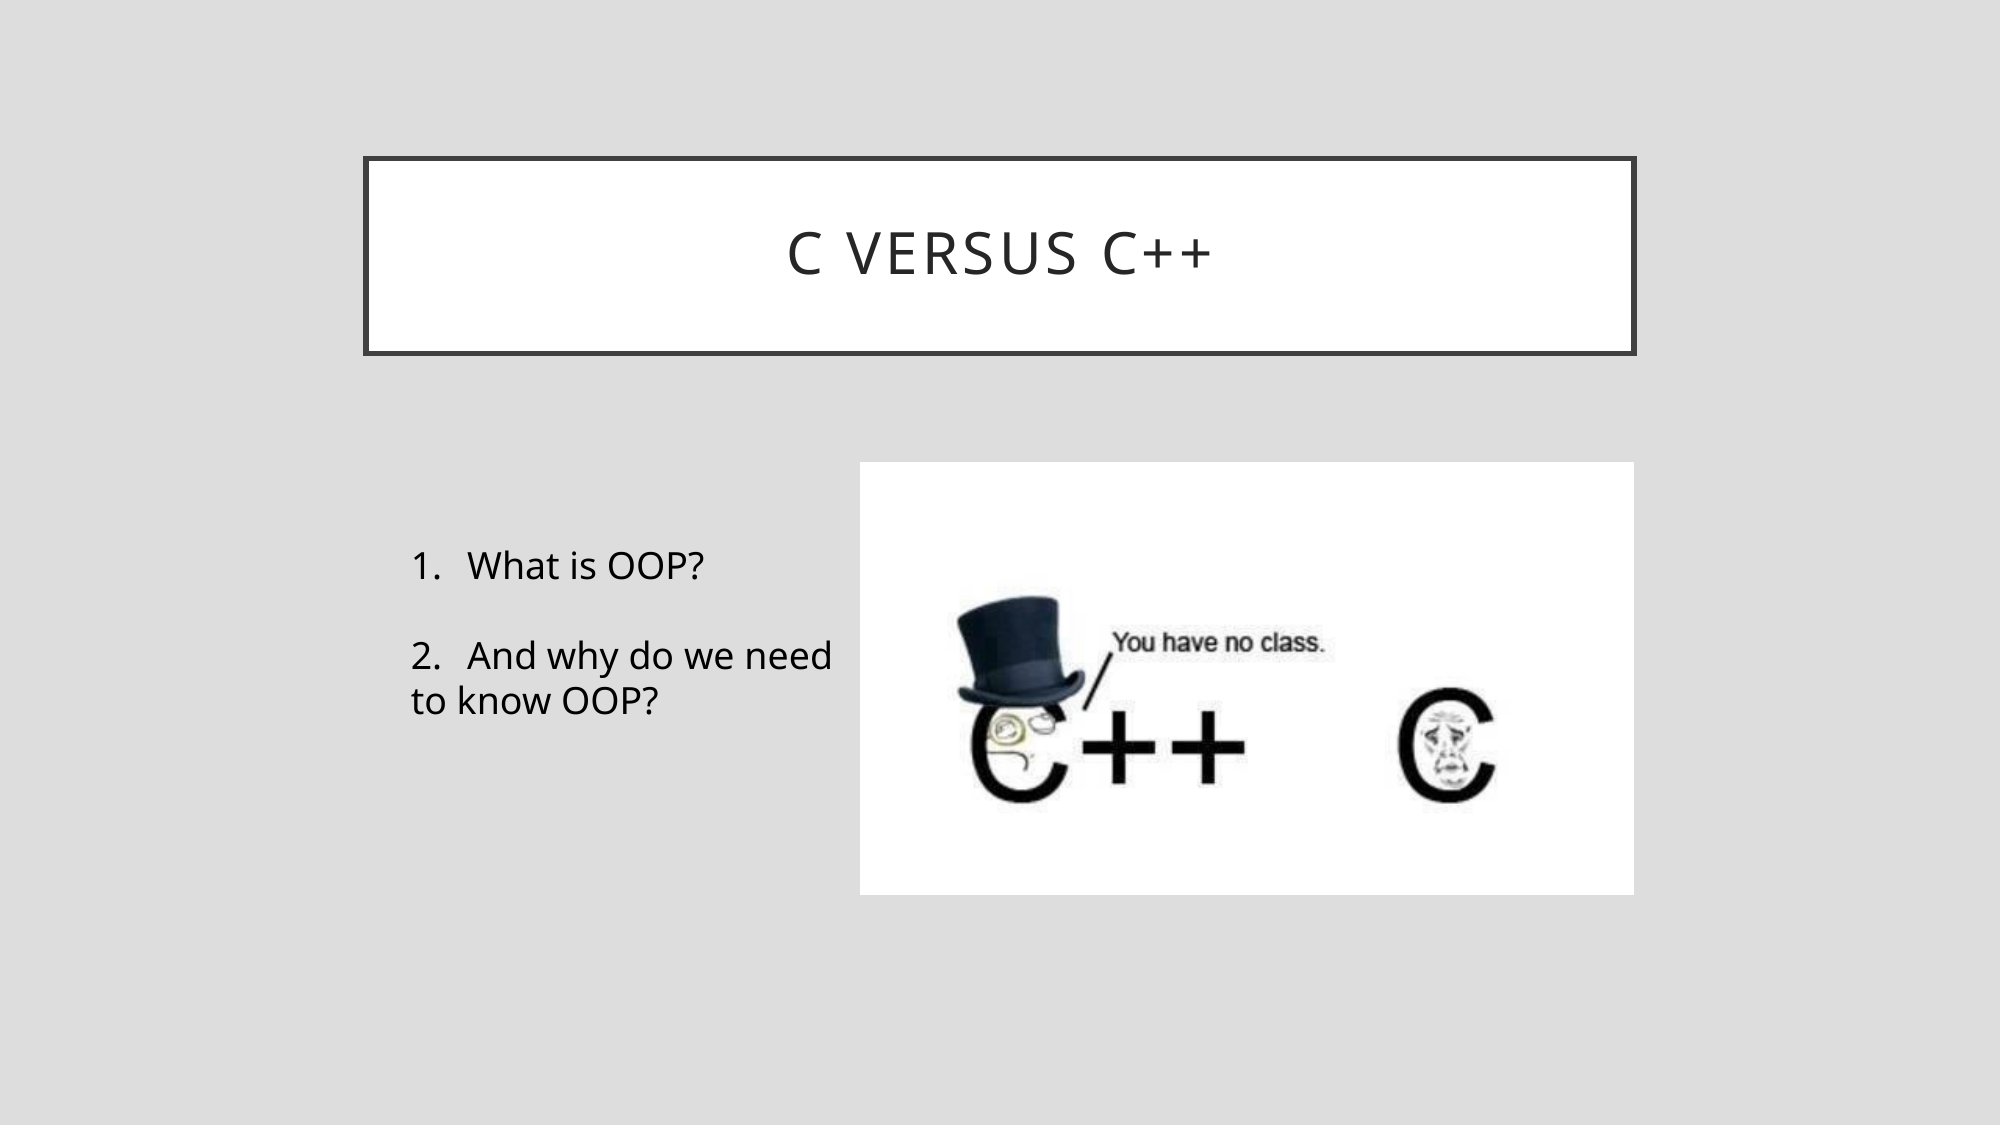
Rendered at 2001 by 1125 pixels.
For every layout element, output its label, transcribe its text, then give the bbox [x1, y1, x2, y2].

text_box What is OOP? And why do we need to know OOP? [396, 534, 849, 820]
title C versus c++ [363, 156, 1637, 356]
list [860, 463, 1634, 895]
